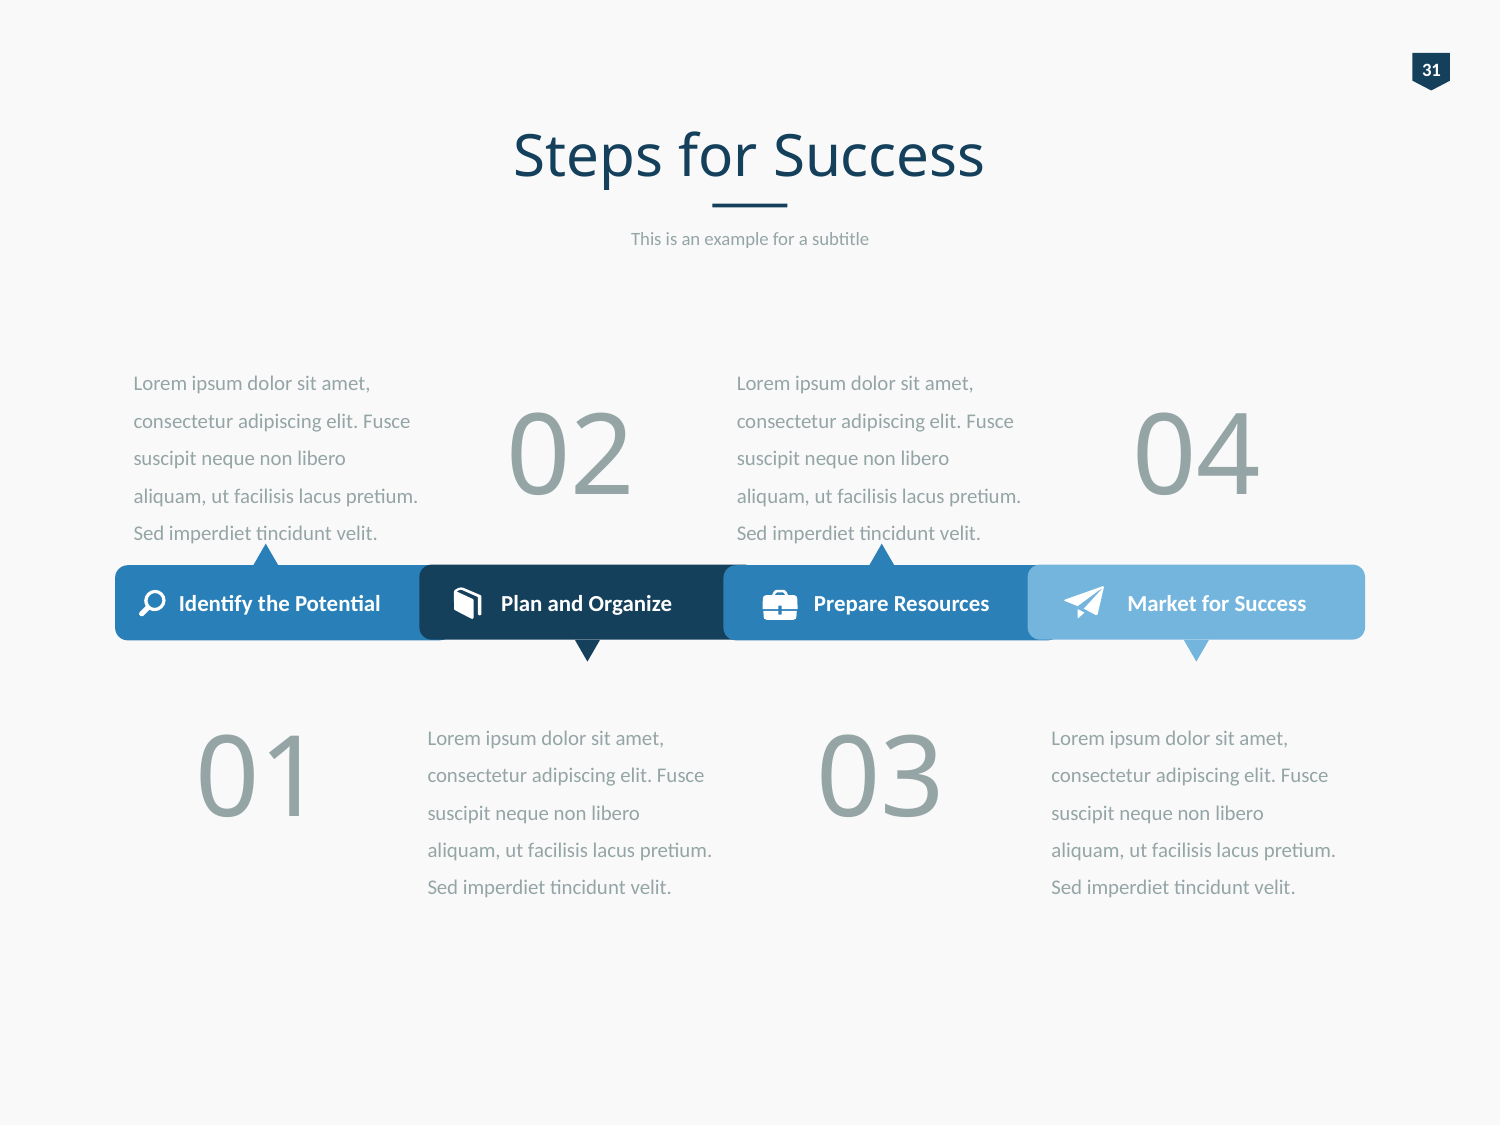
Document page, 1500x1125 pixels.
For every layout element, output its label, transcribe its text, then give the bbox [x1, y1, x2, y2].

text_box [1406, 49, 1457, 91]
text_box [723, 543, 1062, 641]
text_box [710, 201, 789, 209]
text_box 02 [466, 374, 675, 525]
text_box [114, 543, 453, 641]
list This is an example for a subtitle [75, 219, 1425, 872]
text_box Lorem ipsum dolor sit amet, consectetur adipiscing elit. Fusce suscipit neque non libero aliquam, ut facilisis lacus pretium. Sed imperdiet tincidunt velit. [1036, 704, 1357, 839]
text_box 04 [1092, 374, 1301, 525]
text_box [419, 564, 757, 662]
title Steps for Success [75, 51, 1425, 219]
text_box 01 [155, 696, 365, 847]
text_box Lorem ipsum dolor sit amet, consectetur adipiscing elit. Fusce suscipit neque non libero aliquam, ut facilisis lacus pretium. Sed imperdiet tincidunt velit. [412, 704, 733, 839]
text_box Lorem ipsum dolor sit amet, consectetur adipiscing elit. Fusce suscipit neque non libero aliquam, ut facilisis lacus pretium. Sed imperdiet tincidunt velit. [721, 349, 1042, 485]
text_box Lorem ipsum dolor sit amet, consectetur adipiscing elit. Fusce suscipit neque non libero aliquam, ut facilisis lacus pretium. Sed imperdiet tincidunt velit. [118, 349, 439, 485]
text_box 03 [776, 696, 986, 847]
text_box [1027, 564, 1366, 662]
